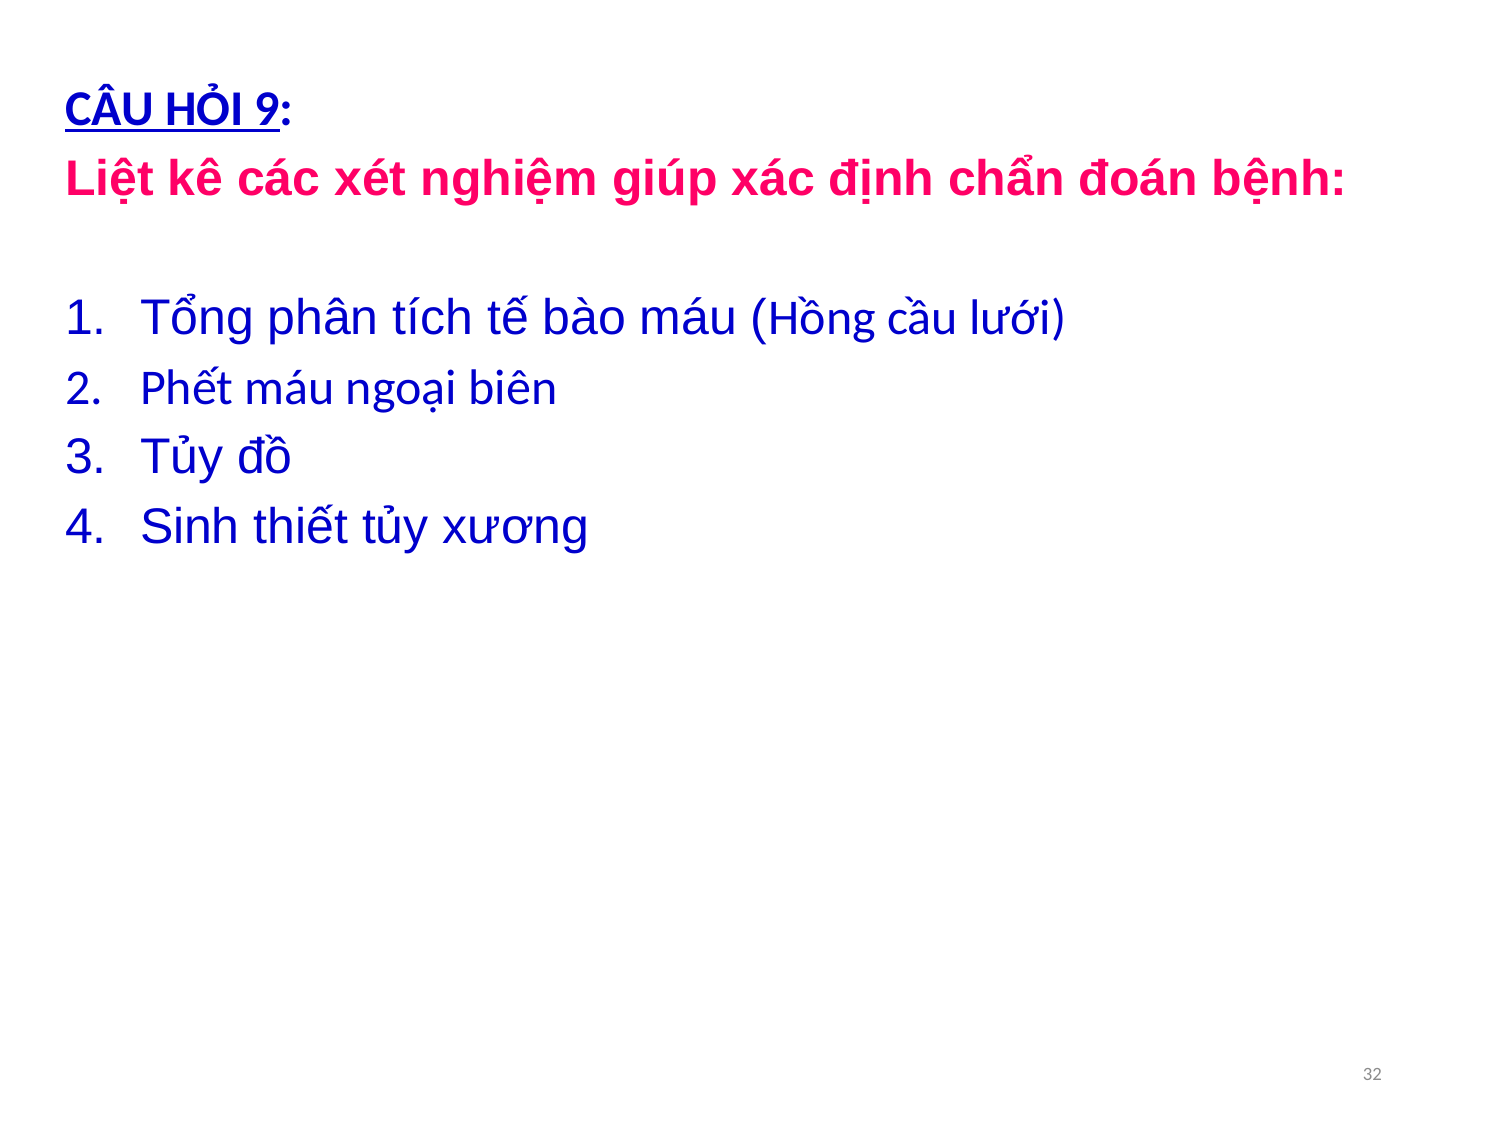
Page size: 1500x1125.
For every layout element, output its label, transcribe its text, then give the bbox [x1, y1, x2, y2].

list CÂU HỎI 9: Liệt kê các xét nghiệm giúp xác định chẩn đoán bệnh: Tổng phân tích tế bào máu (Hồng cầu lưới) Phết máu ngoại biên Tủy đồ Sinh thiết tủy xương [50, 75, 1425, 1018]
slide_number 32 [1059, 1042, 1397, 1103]
